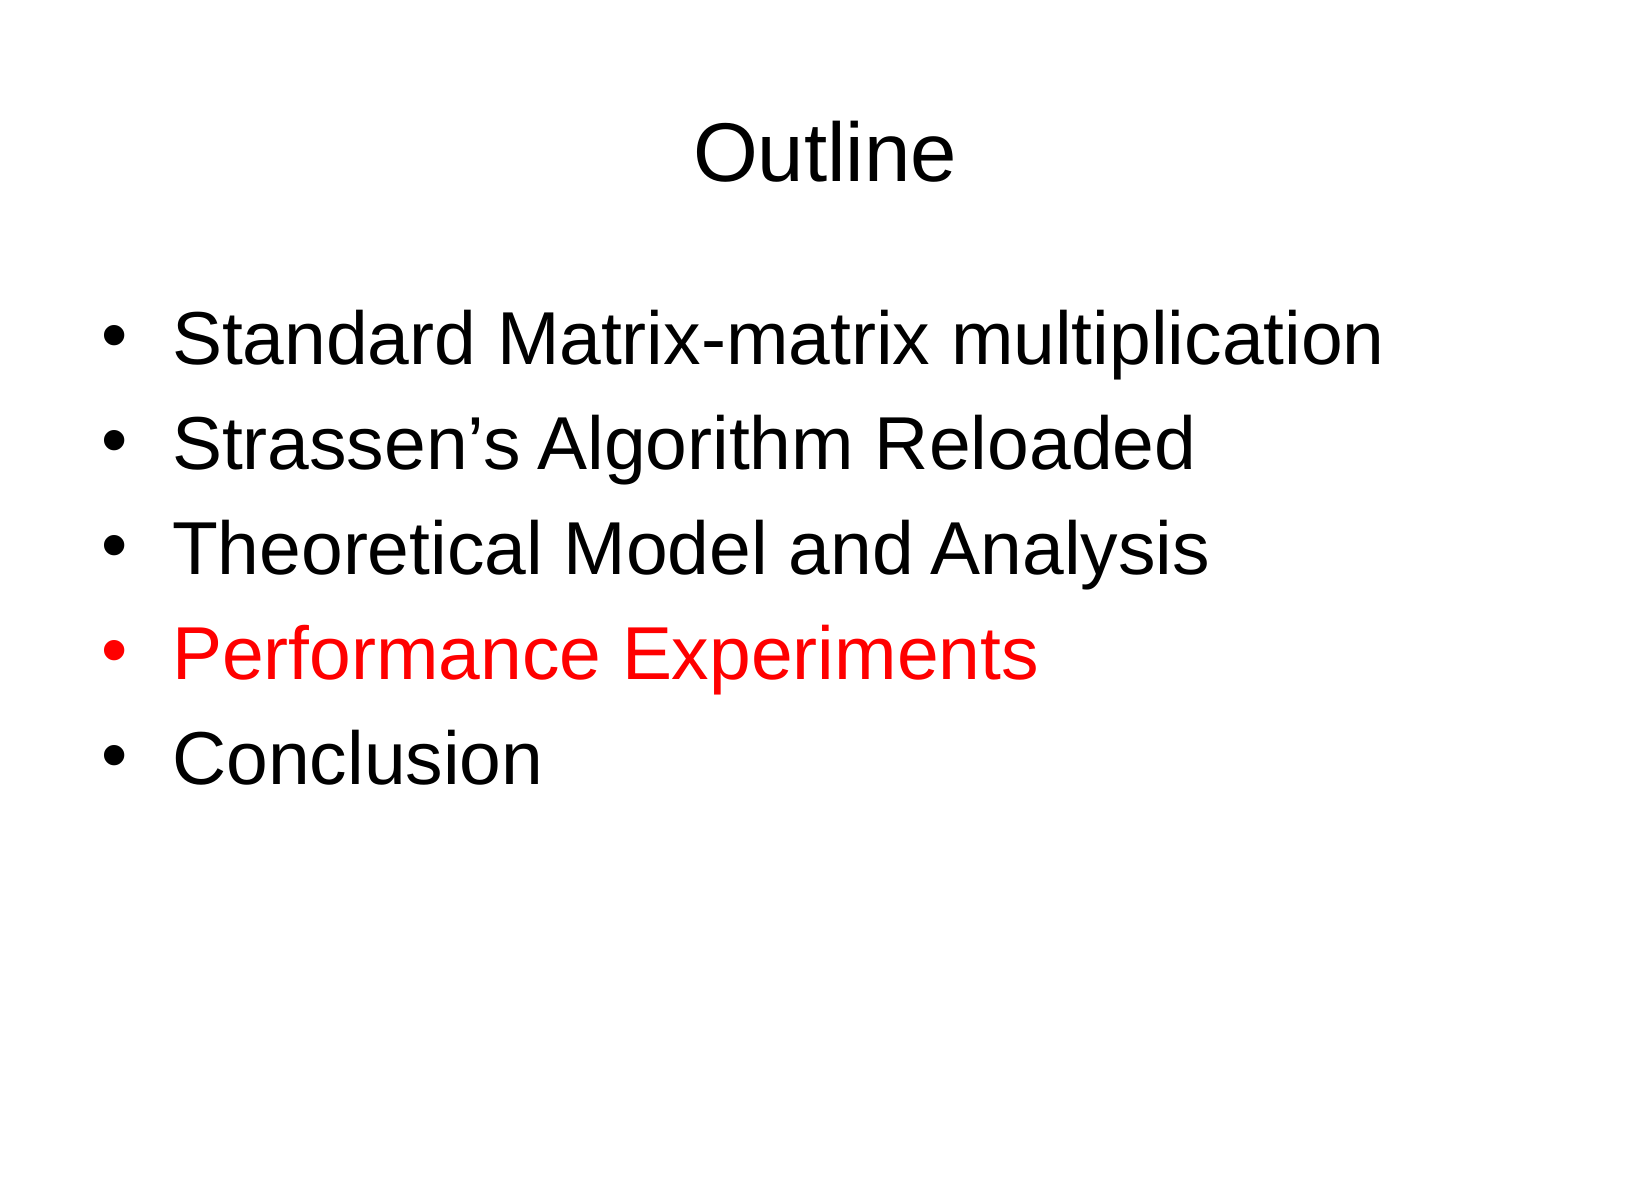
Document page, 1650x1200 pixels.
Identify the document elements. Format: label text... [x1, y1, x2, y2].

title Outline [82, 48, 1568, 249]
list Standard Matrix-matrix multiplication Strassen’s Algorithm Reloaded Theoretical Model and Analysis Performance Experiments Conclusion [82, 279, 1568, 1072]
